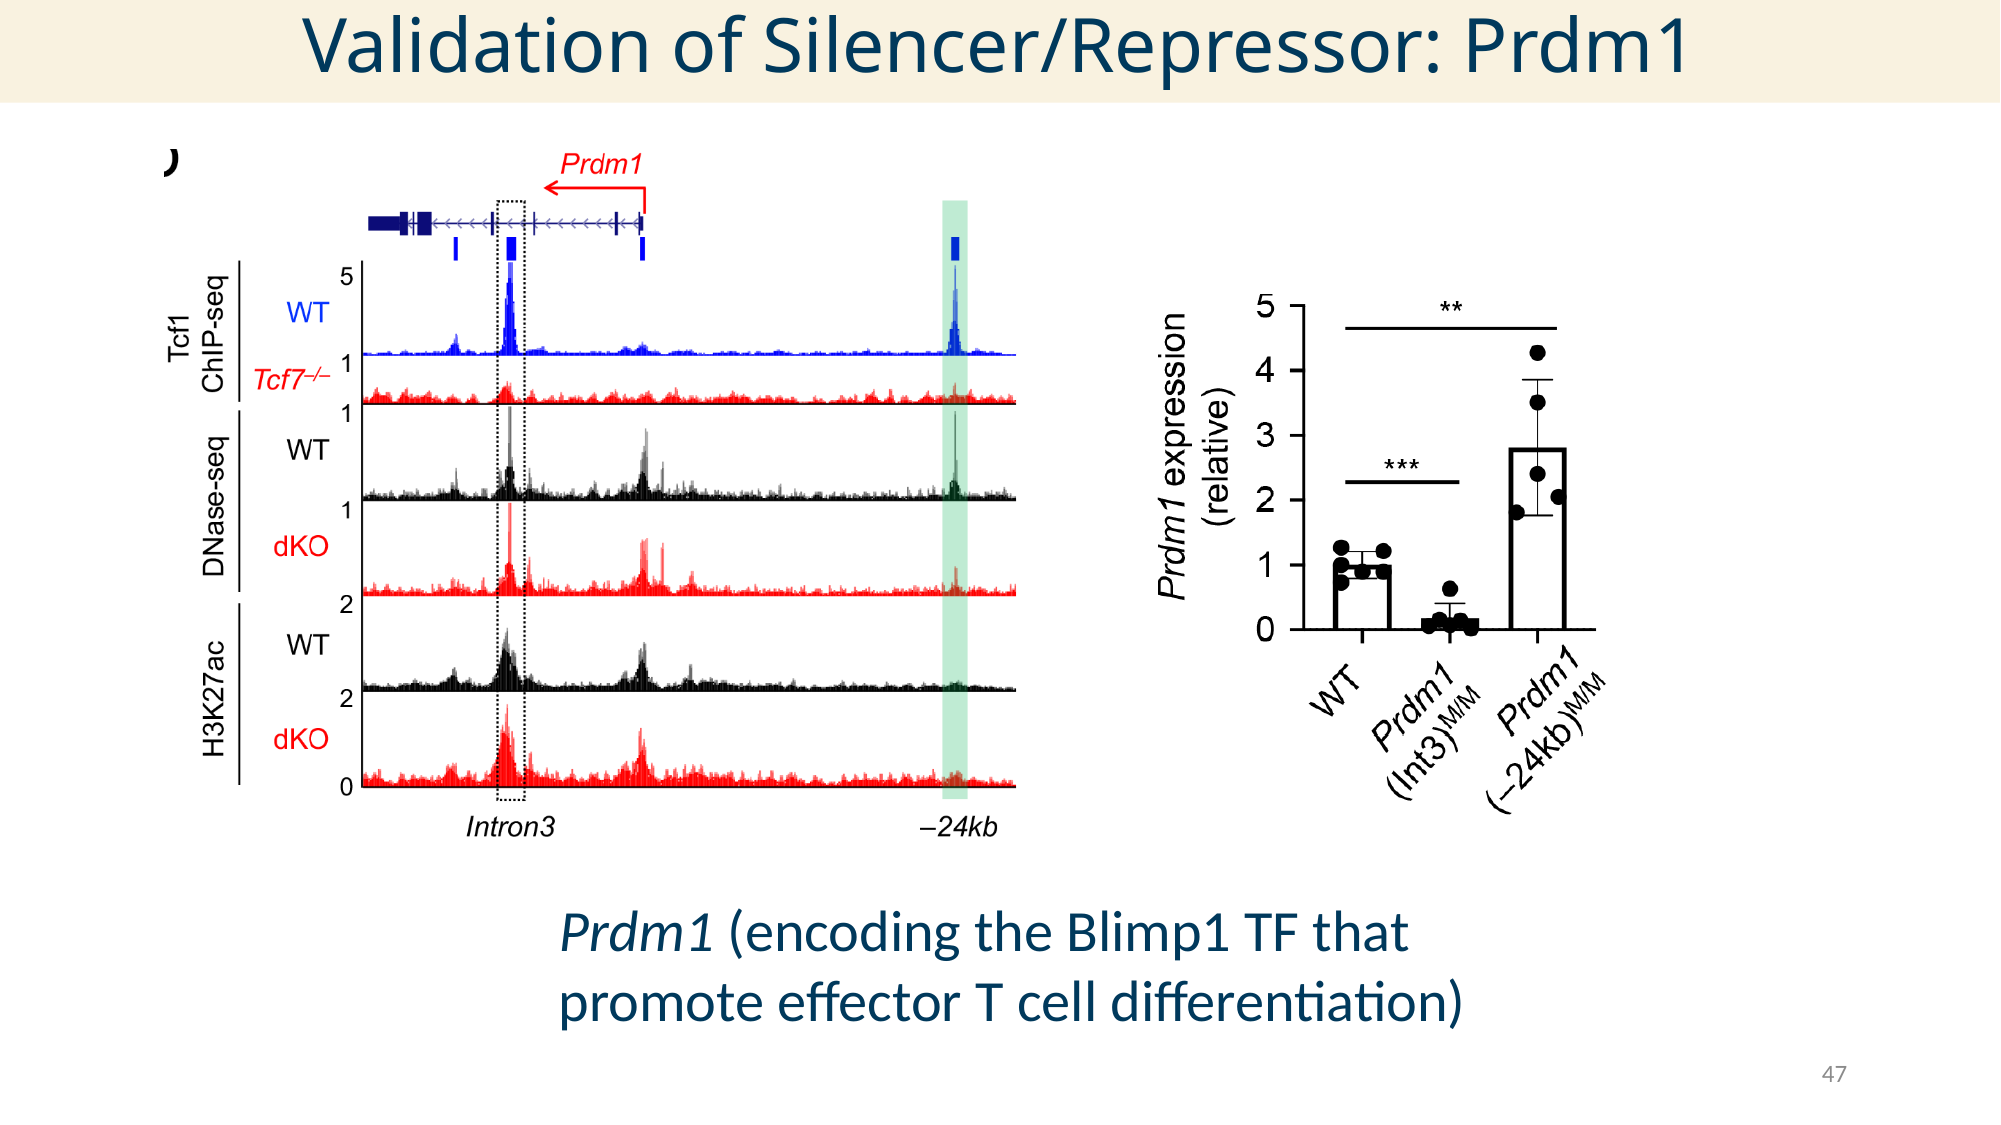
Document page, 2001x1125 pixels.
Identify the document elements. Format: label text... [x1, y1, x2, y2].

text_box Prdm1 (encoding the Blimp1 TF that promote effector T cell differentiation) [543, 886, 1544, 1041]
text_box Validation of Silencer/Repressor: Prdm1 [0, 0, 2000, 103]
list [161, 143, 1044, 864]
picture [1154, 294, 1637, 831]
slide_number 47 [1412, 1042, 1863, 1103]
